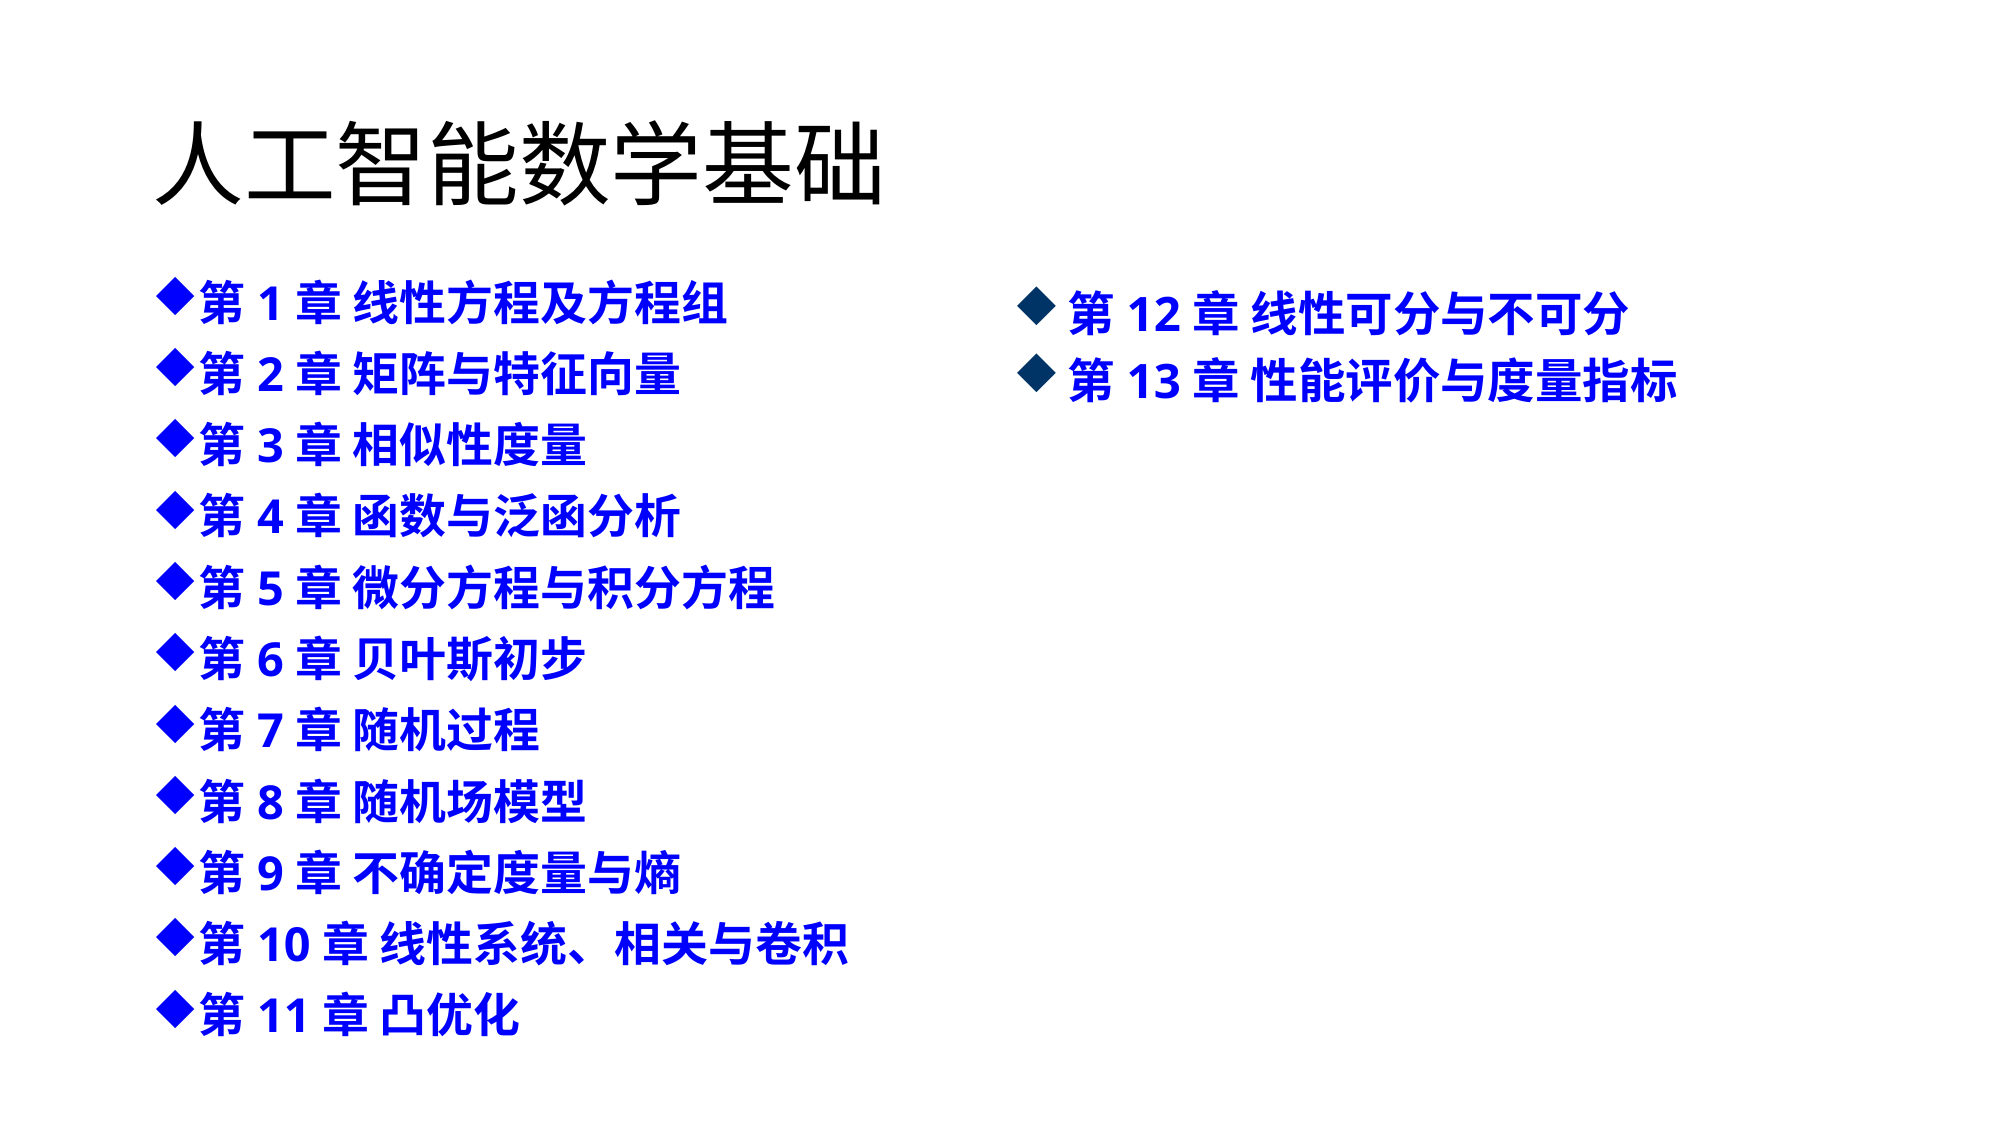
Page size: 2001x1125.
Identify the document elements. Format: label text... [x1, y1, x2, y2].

list 第1章 线性方程及方程组 第2章 矩阵与特征向量 第3章 相似性度量 第4章 函数与泛函分析 第5章 微分方程与积分方程 第6章 贝叶斯初步 第7章 随机过程 第8章 随机场模型 第9章 不确定度量与熵 第10章 线性系统、相关与卷积 第11章 凸优化 [137, 272, 1002, 1057]
text_box 第12章 线性可分与不可分 第13章 性能评价与度量指标 [999, 277, 1786, 1057]
title 人工智能数学基础 [137, 59, 1863, 278]
